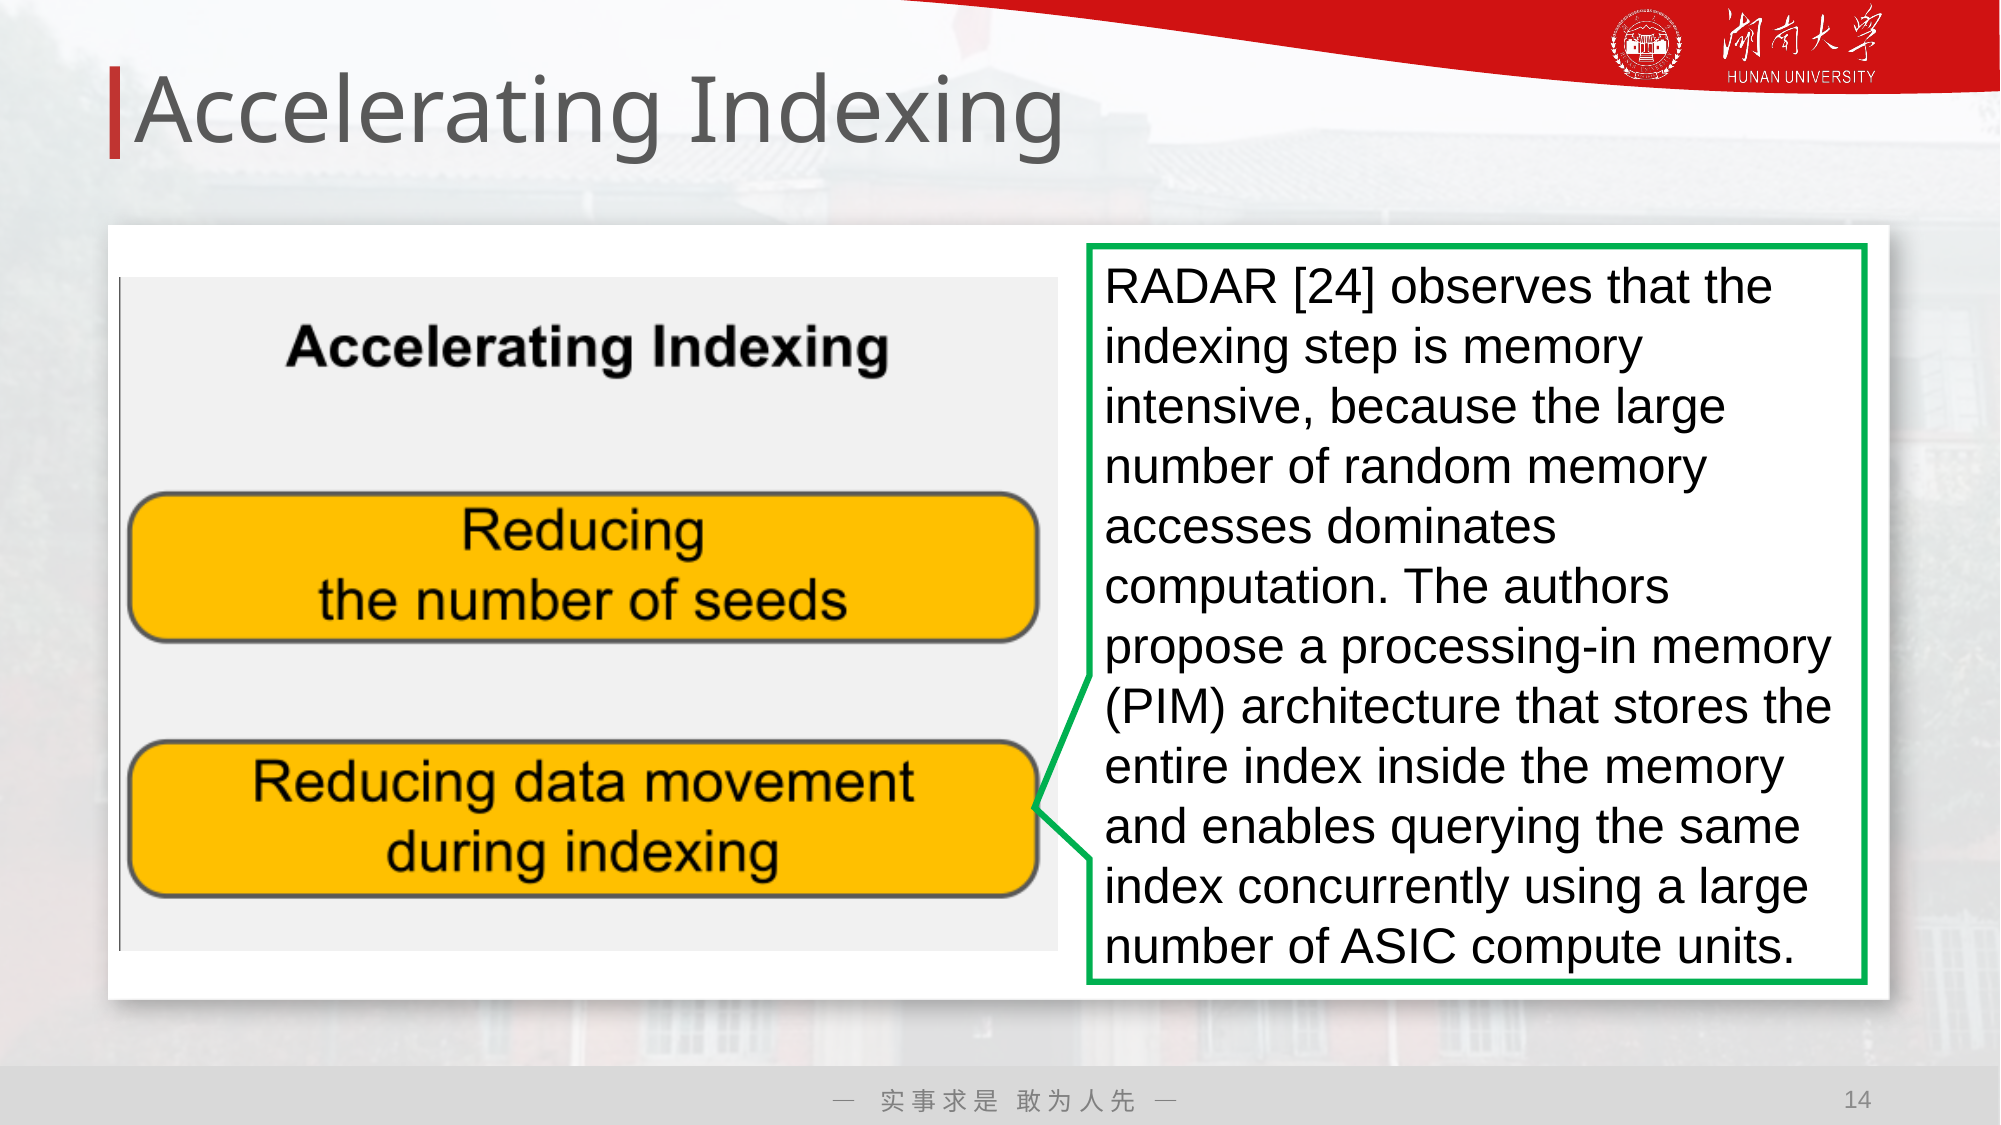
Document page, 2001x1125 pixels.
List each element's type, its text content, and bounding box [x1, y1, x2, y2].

text_box RADAR [24] observes that the indexing step is memory intensive, because the large number of random memory accesses dominates computation. The authors propose a processing-in memory (PIM) architecture that stores the entire index inside the memory and enables querying the same index concurrently using a large number of ASIC compute units. [1058, 245, 1866, 983]
title Accelerating Indexing [119, 4, 1845, 222]
picture [108, 225, 1890, 1000]
picture [1610, 3, 1882, 83]
